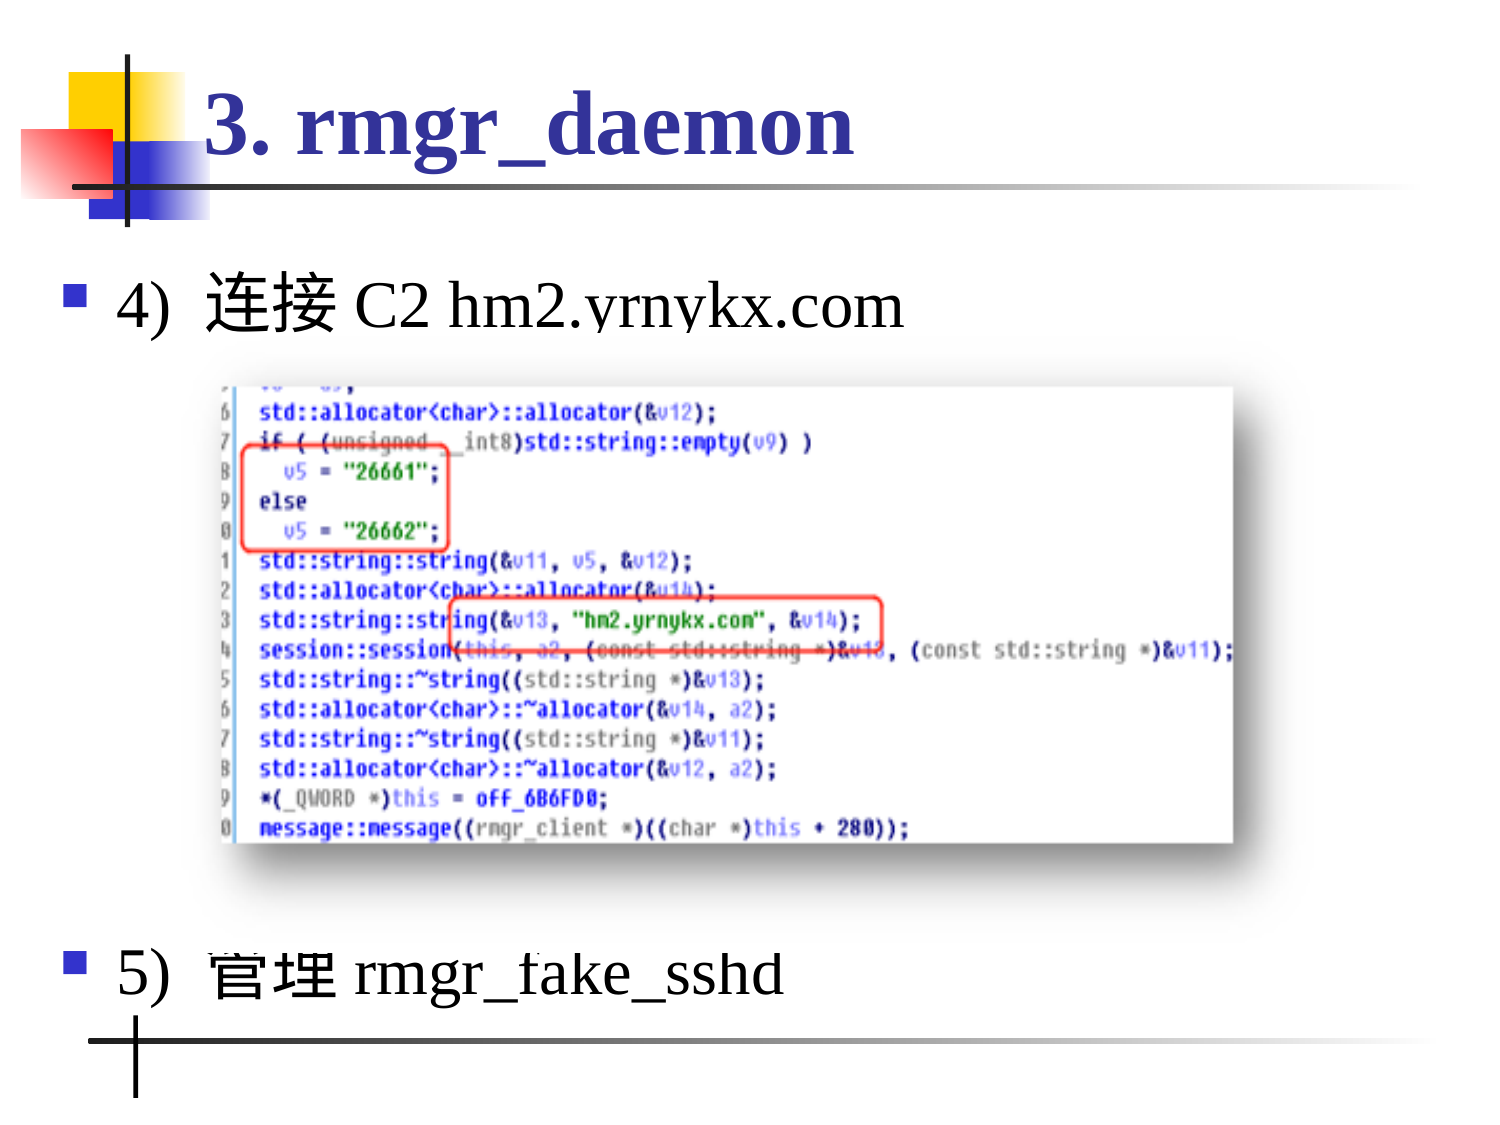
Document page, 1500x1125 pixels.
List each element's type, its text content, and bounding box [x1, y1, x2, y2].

picture [178, 333, 1322, 953]
title 3. rmgr_daemon [188, 23, 1468, 181]
list 4) 连接C2 hm2.yrnykx.com 5) 管理rmgr_fake_sshd [44, 249, 1468, 926]
